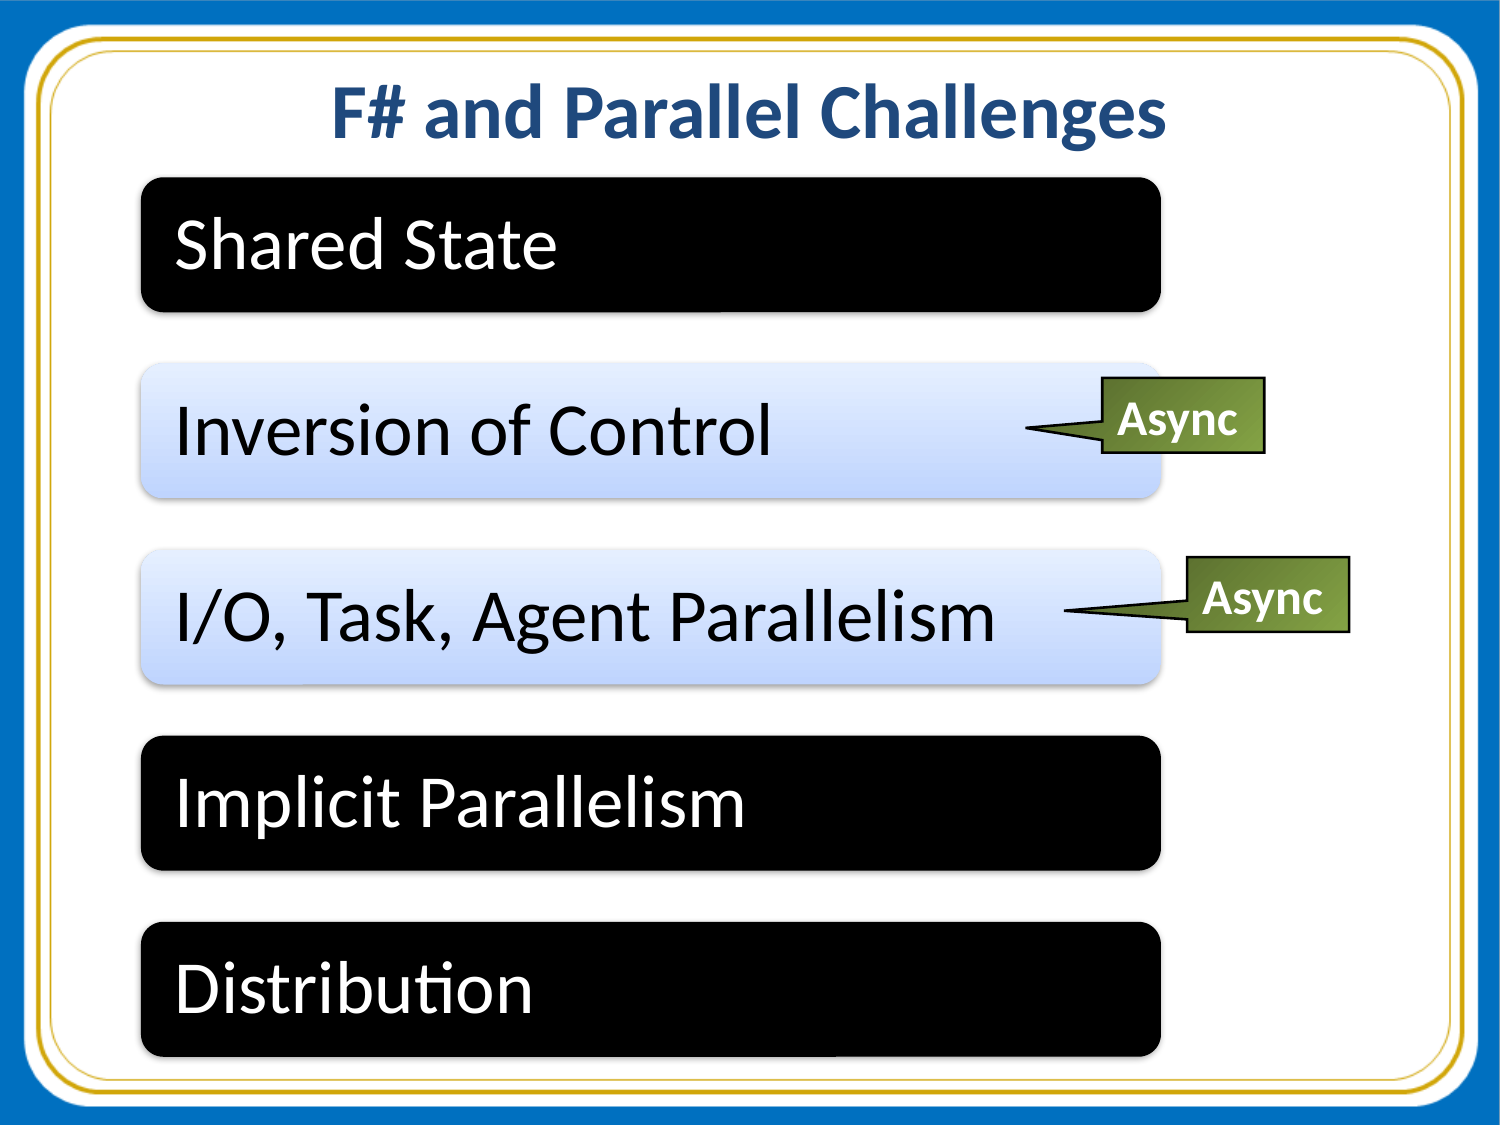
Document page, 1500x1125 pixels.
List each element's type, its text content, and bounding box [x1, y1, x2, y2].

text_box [140, 735, 1162, 871]
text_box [140, 921, 1162, 1057]
text_box Async [1166, 557, 1350, 632]
title F# and Parallel Challenges [62, 53, 1438, 163]
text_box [140, 363, 1162, 499]
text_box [140, 177, 1162, 313]
text_box Async [1166, 377, 1265, 453]
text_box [140, 549, 1162, 685]
picture [0, 0, 1500, 1125]
